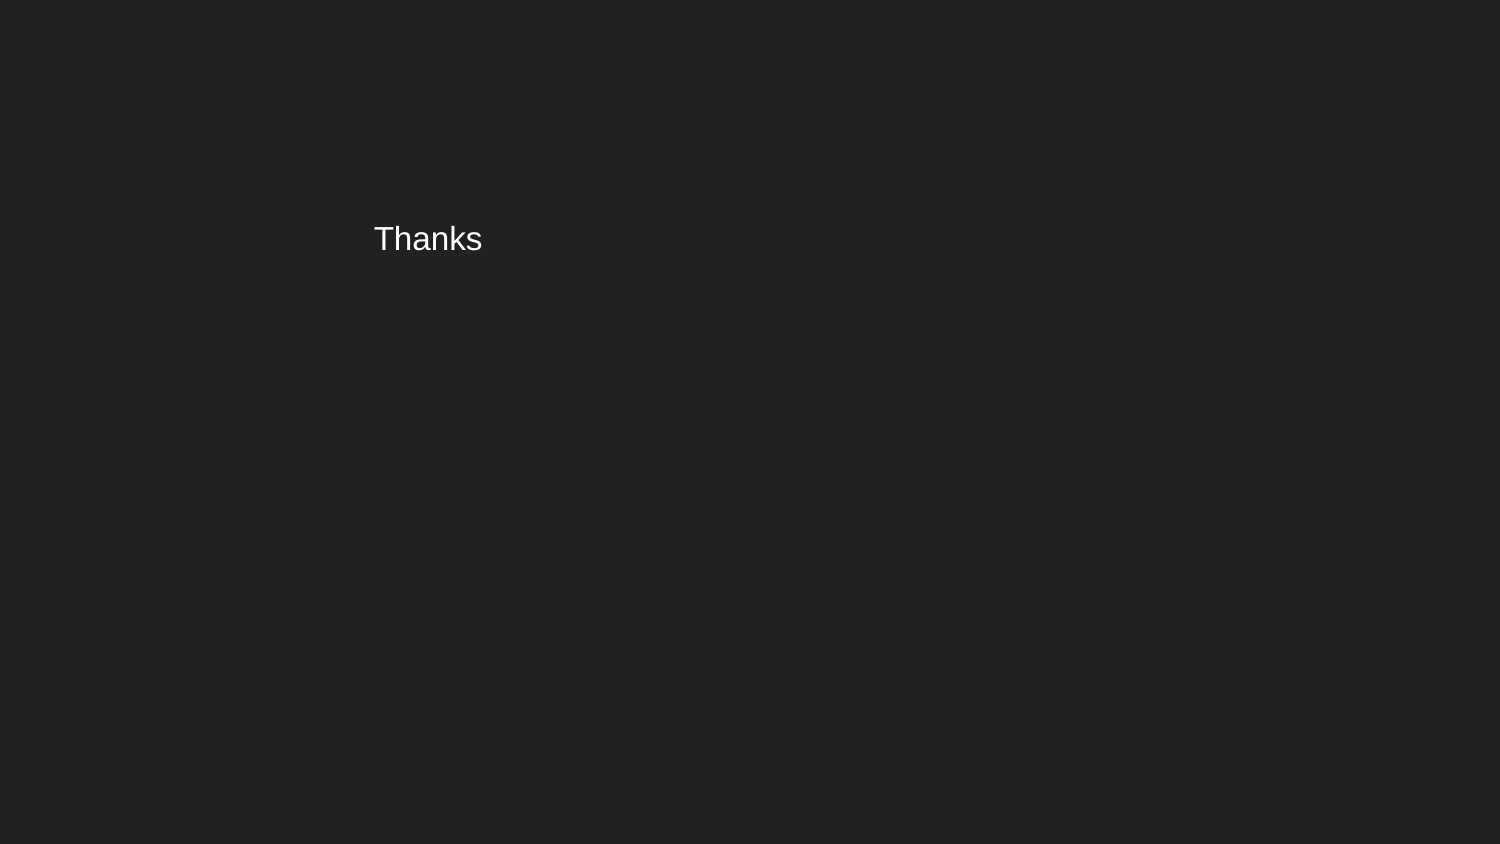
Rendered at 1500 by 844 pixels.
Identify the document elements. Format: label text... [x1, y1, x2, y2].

text_box Thanks [358, 202, 712, 273]
